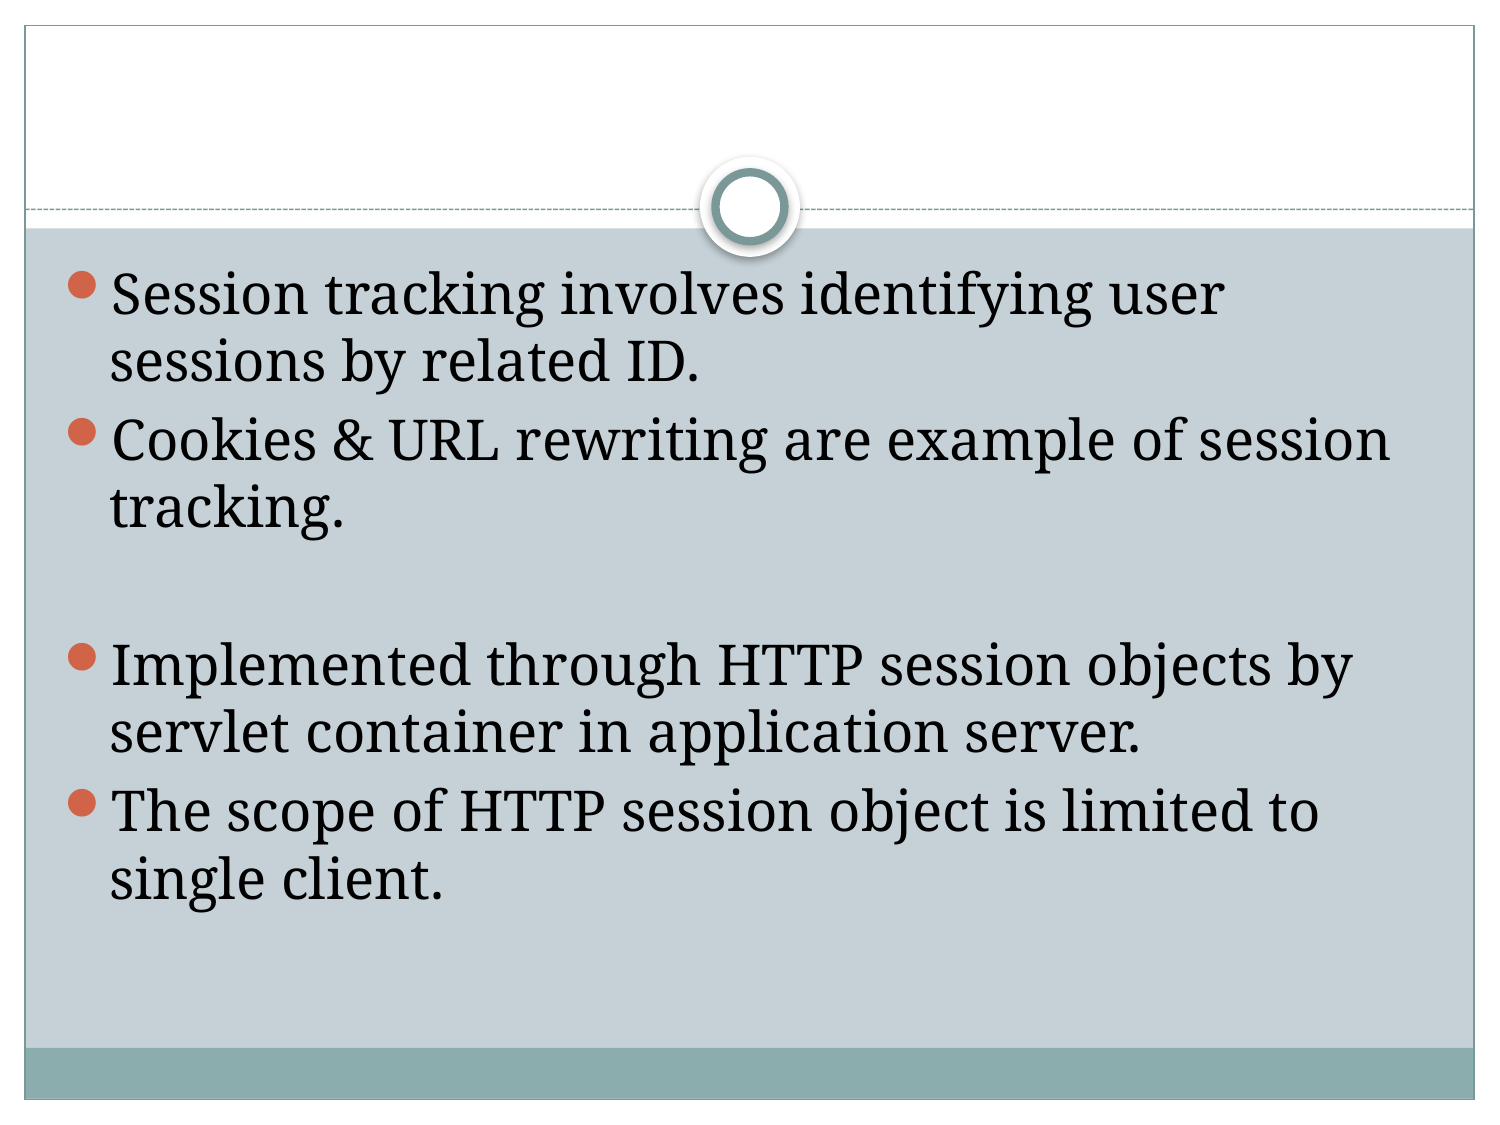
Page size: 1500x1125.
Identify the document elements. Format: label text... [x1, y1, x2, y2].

list Session tracking involves identifying user sessions by related ID. Cookies & URL rewriting are example of session tracking. Implemented through HTTP session objects by servlet container in application server. The scope of HTTP session object is limited to single client. [49, 250, 1445, 1001]
